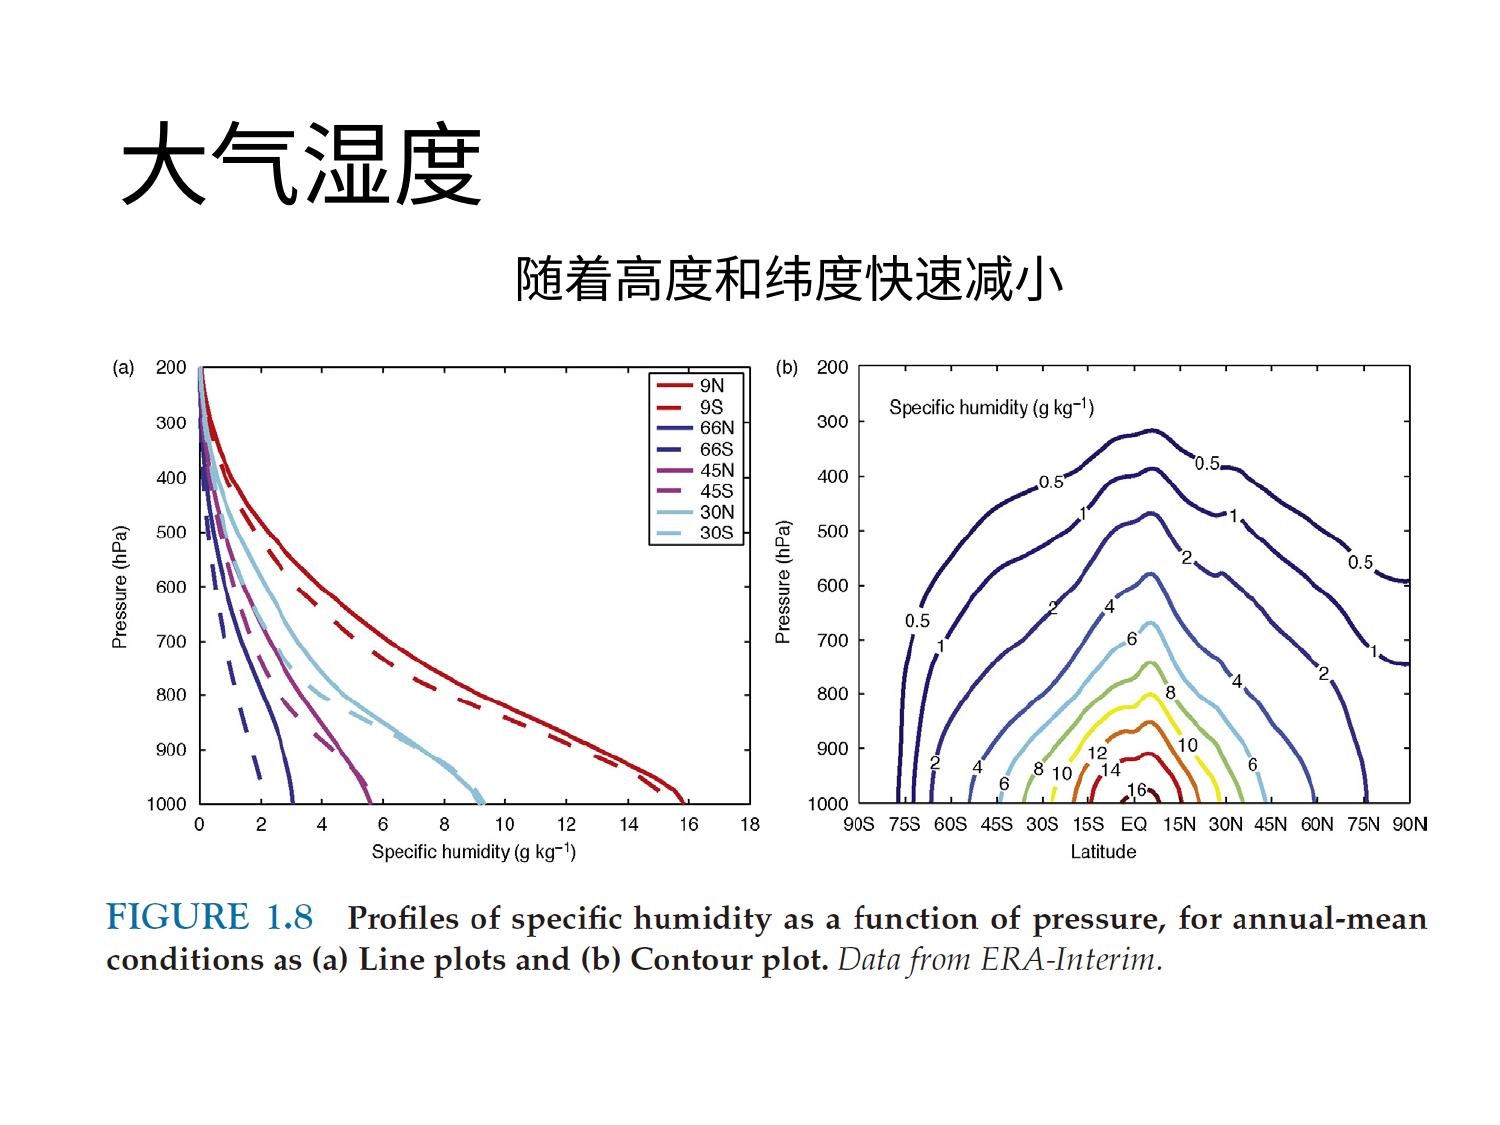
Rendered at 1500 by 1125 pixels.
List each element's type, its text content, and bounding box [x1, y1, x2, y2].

text_box 随着高度和纬度快速减小 [500, 240, 1110, 315]
title 大气湿度 [103, 59, 1397, 278]
picture [86, 339, 1437, 983]
